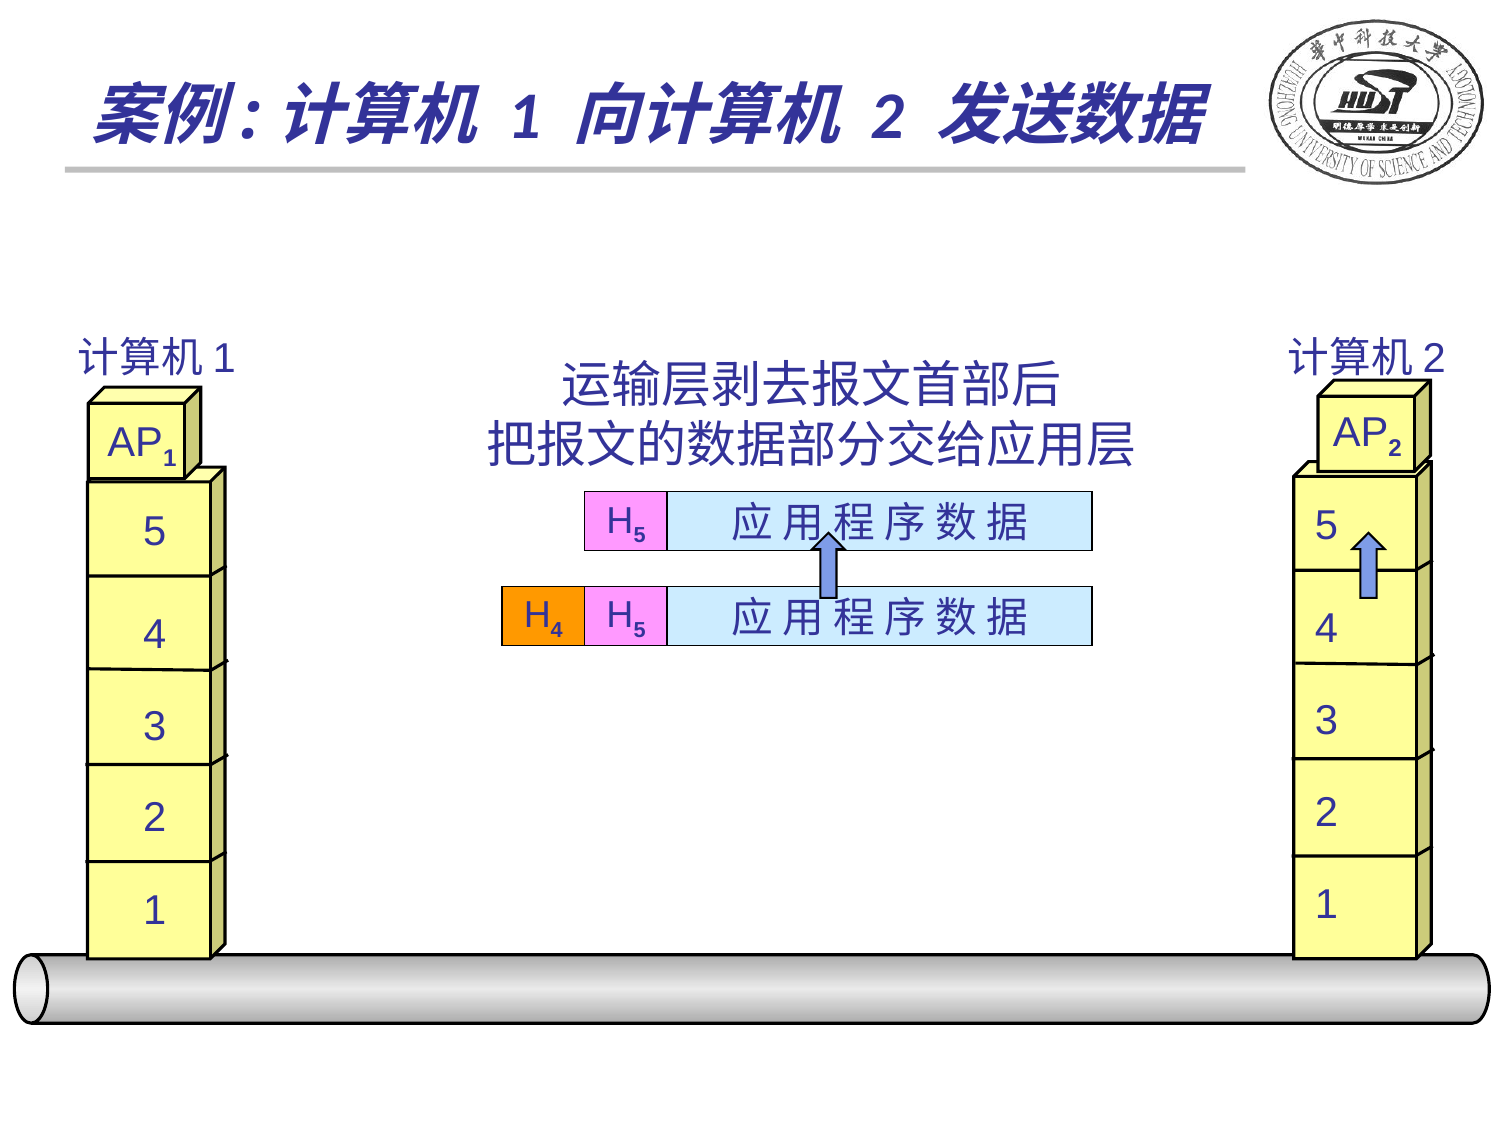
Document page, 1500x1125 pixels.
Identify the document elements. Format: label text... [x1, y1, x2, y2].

text_box [89, 660, 229, 671]
text_box 2 [128, 782, 182, 848]
text_box 2 [1300, 777, 1354, 842]
text_box [87, 765, 211, 861]
text_box [14, 954, 1490, 1024]
text_box 4 [128, 599, 182, 665]
picture [1257, 18, 1489, 185]
text_box [1317, 389, 1431, 472]
text_box AP1 [92, 407, 192, 479]
text_box [85, 851, 227, 862]
text_box [87, 565, 227, 576]
text_box [1354, 571, 1417, 659]
text_box [1293, 848, 1432, 959]
text_box 计算机 2 [1272, 323, 1461, 389]
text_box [811, 532, 1385, 599]
text_box 运输层剥去报文首部后 把报文的数据部分交给应用层 [471, 344, 1152, 480]
text_box 5 [1300, 490, 1354, 531]
text_box 3 [1300, 685, 1354, 750]
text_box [584, 586, 1093, 646]
text_box 5 [128, 496, 182, 562]
text_box [87, 576, 211, 764]
text_box [1293, 759, 1417, 855]
text_box [87, 854, 225, 959]
text_box AP2 [1318, 397, 1417, 469]
text_box [85, 754, 229, 765]
text_box 3 [128, 690, 182, 756]
text_box 1 [128, 875, 182, 941]
text_box H4 [501, 586, 582, 646]
text_box [87, 467, 225, 575]
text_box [584, 491, 1093, 551]
text_box [1388, 560, 1433, 571]
text_box [1293, 461, 1432, 563]
text_box [1291, 748, 1435, 759]
text_box 4 [1300, 606, 1354, 659]
title 案例:计算机 1 向计算机 2 发送数据 [76, 42, 1315, 160]
text_box 计算机 1 [63, 323, 251, 389]
text_box [1293, 606, 1417, 758]
text_box [1295, 654, 1435, 665]
text_box 1 [1300, 869, 1354, 935]
text_box [88, 387, 201, 479]
text_box [1291, 846, 1433, 856]
